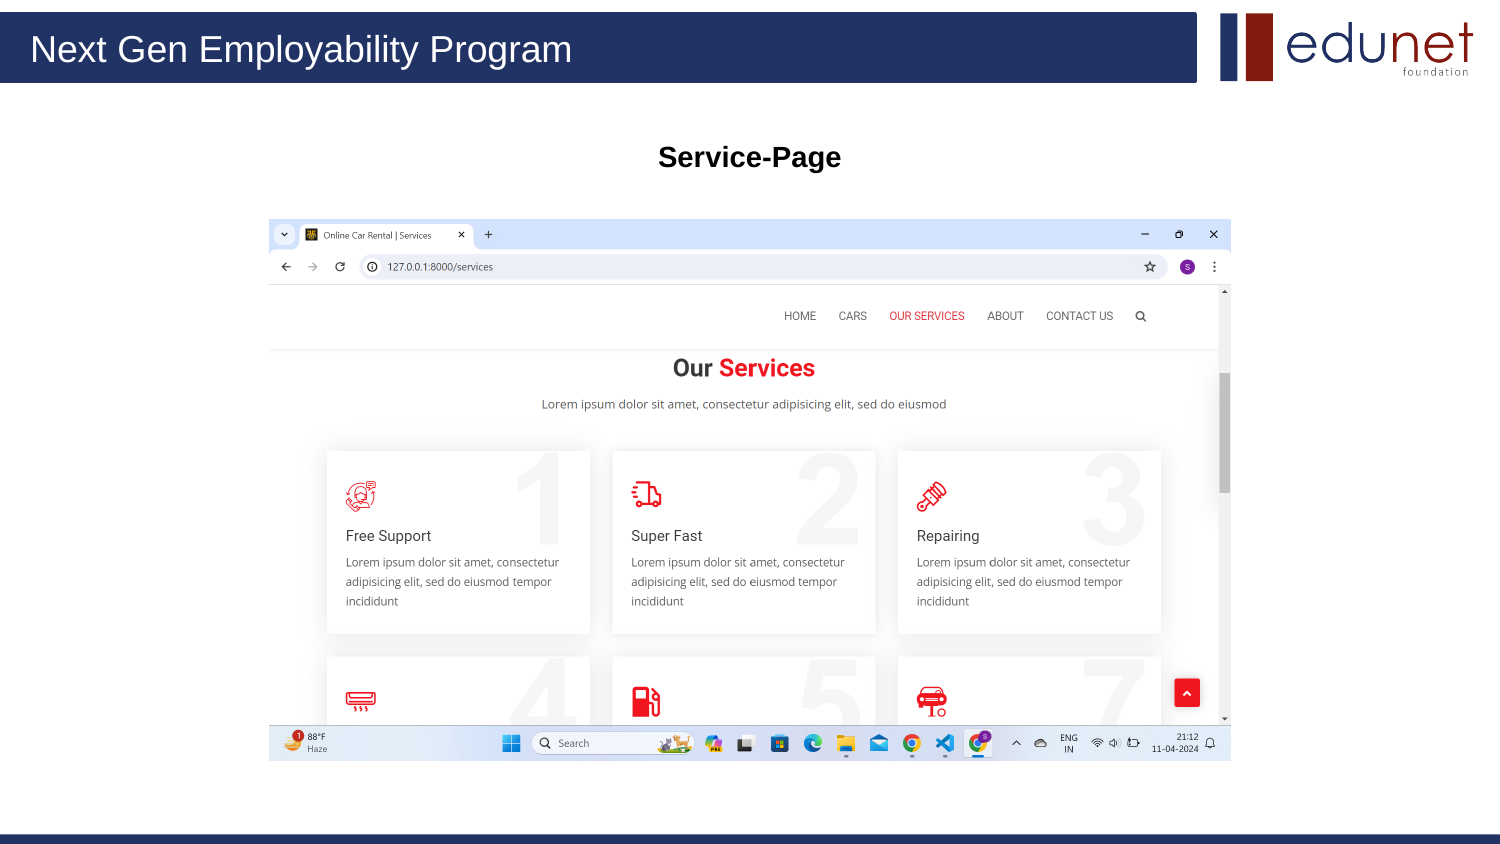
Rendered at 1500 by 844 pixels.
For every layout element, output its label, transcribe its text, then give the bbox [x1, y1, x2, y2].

picture [268, 219, 1232, 762]
picture [1279, 14, 1482, 83]
title Service-Page [103, 104, 1397, 208]
